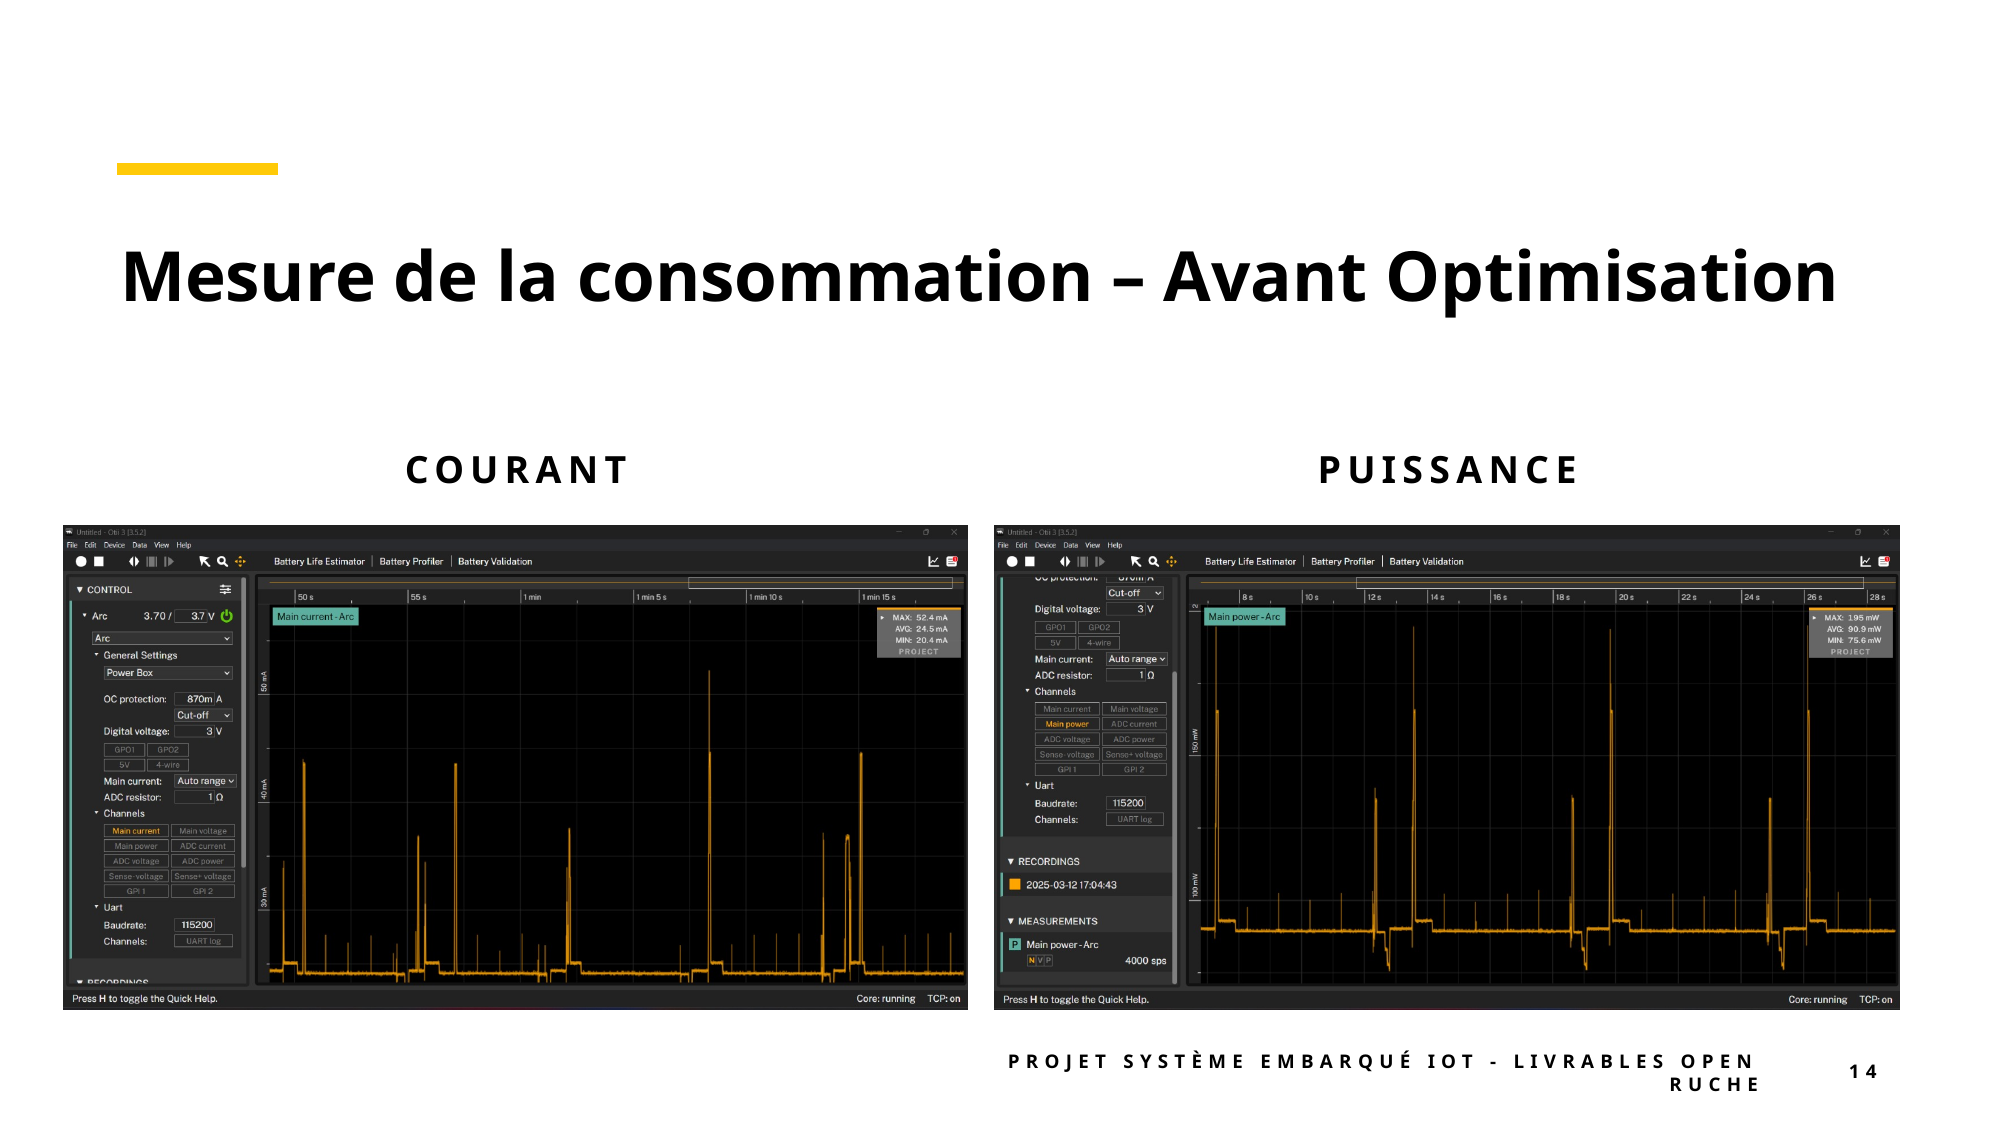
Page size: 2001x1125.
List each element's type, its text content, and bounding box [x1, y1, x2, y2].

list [994, 525, 1900, 1010]
footer Projet Système Embarqué IoT - Livrables Open Ruche [896, 1042, 1772, 1103]
list PUISSANCE [1021, 379, 1874, 499]
slide_number 14 [1772, 1042, 1892, 1103]
title Mesure de la consommation – Avant Optimisation [105, 224, 1892, 380]
list Courant [89, 379, 942, 499]
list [63, 525, 969, 1010]
